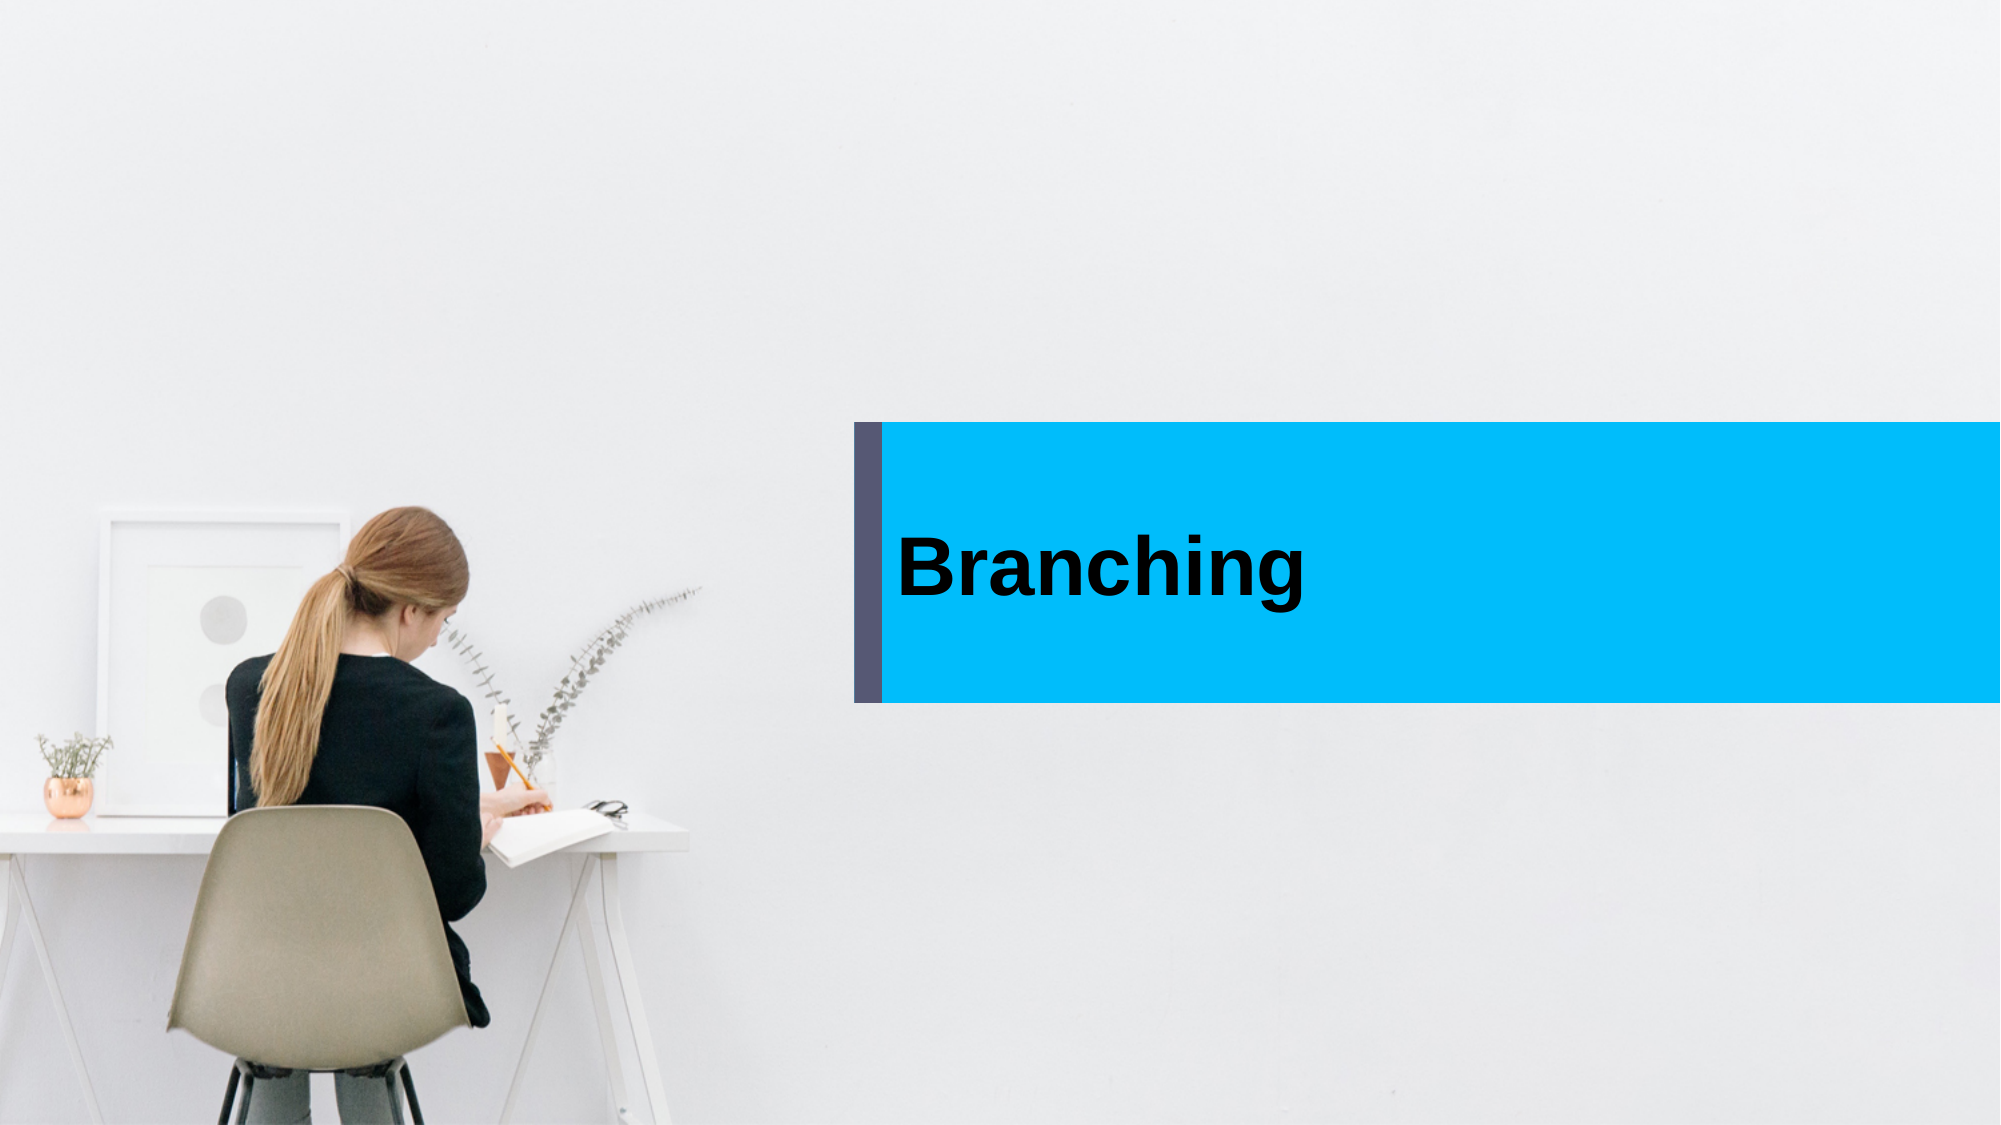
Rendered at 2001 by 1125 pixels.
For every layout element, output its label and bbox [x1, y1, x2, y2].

text_box [854, 422, 2000, 703]
picture [0, 0, 2001, 1125]
